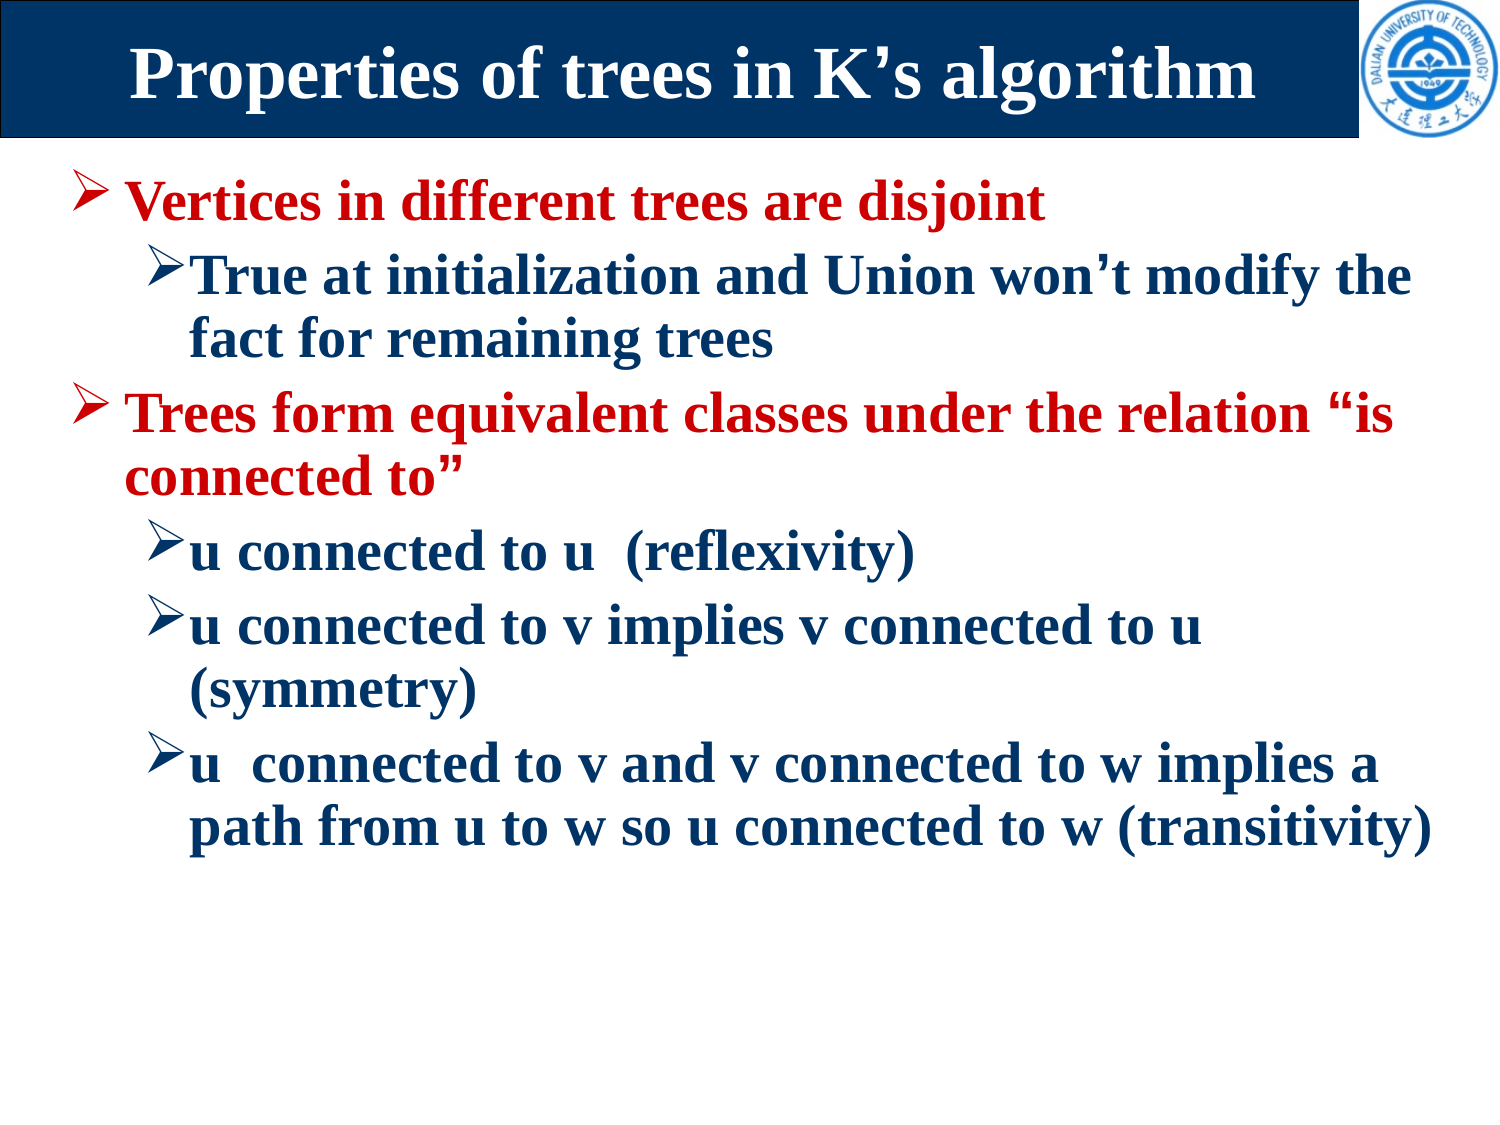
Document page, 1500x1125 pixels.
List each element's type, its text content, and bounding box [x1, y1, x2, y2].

title Properties of trees in K’s algorithm [37, 12, 1350, 125]
list Vertices in different trees are disjoint True at initialization and Union won’t modify the fact for remaining trees Trees form equivalent classes under the relation “is connected to” u connected to u (reflexivity) u connected to v implies v connected to u (symmetry) u connected to v and v connected to w implies a path from u to w so u connected to w (transitivity) [53, 162, 1463, 1012]
picture [1359, 0, 1500, 138]
